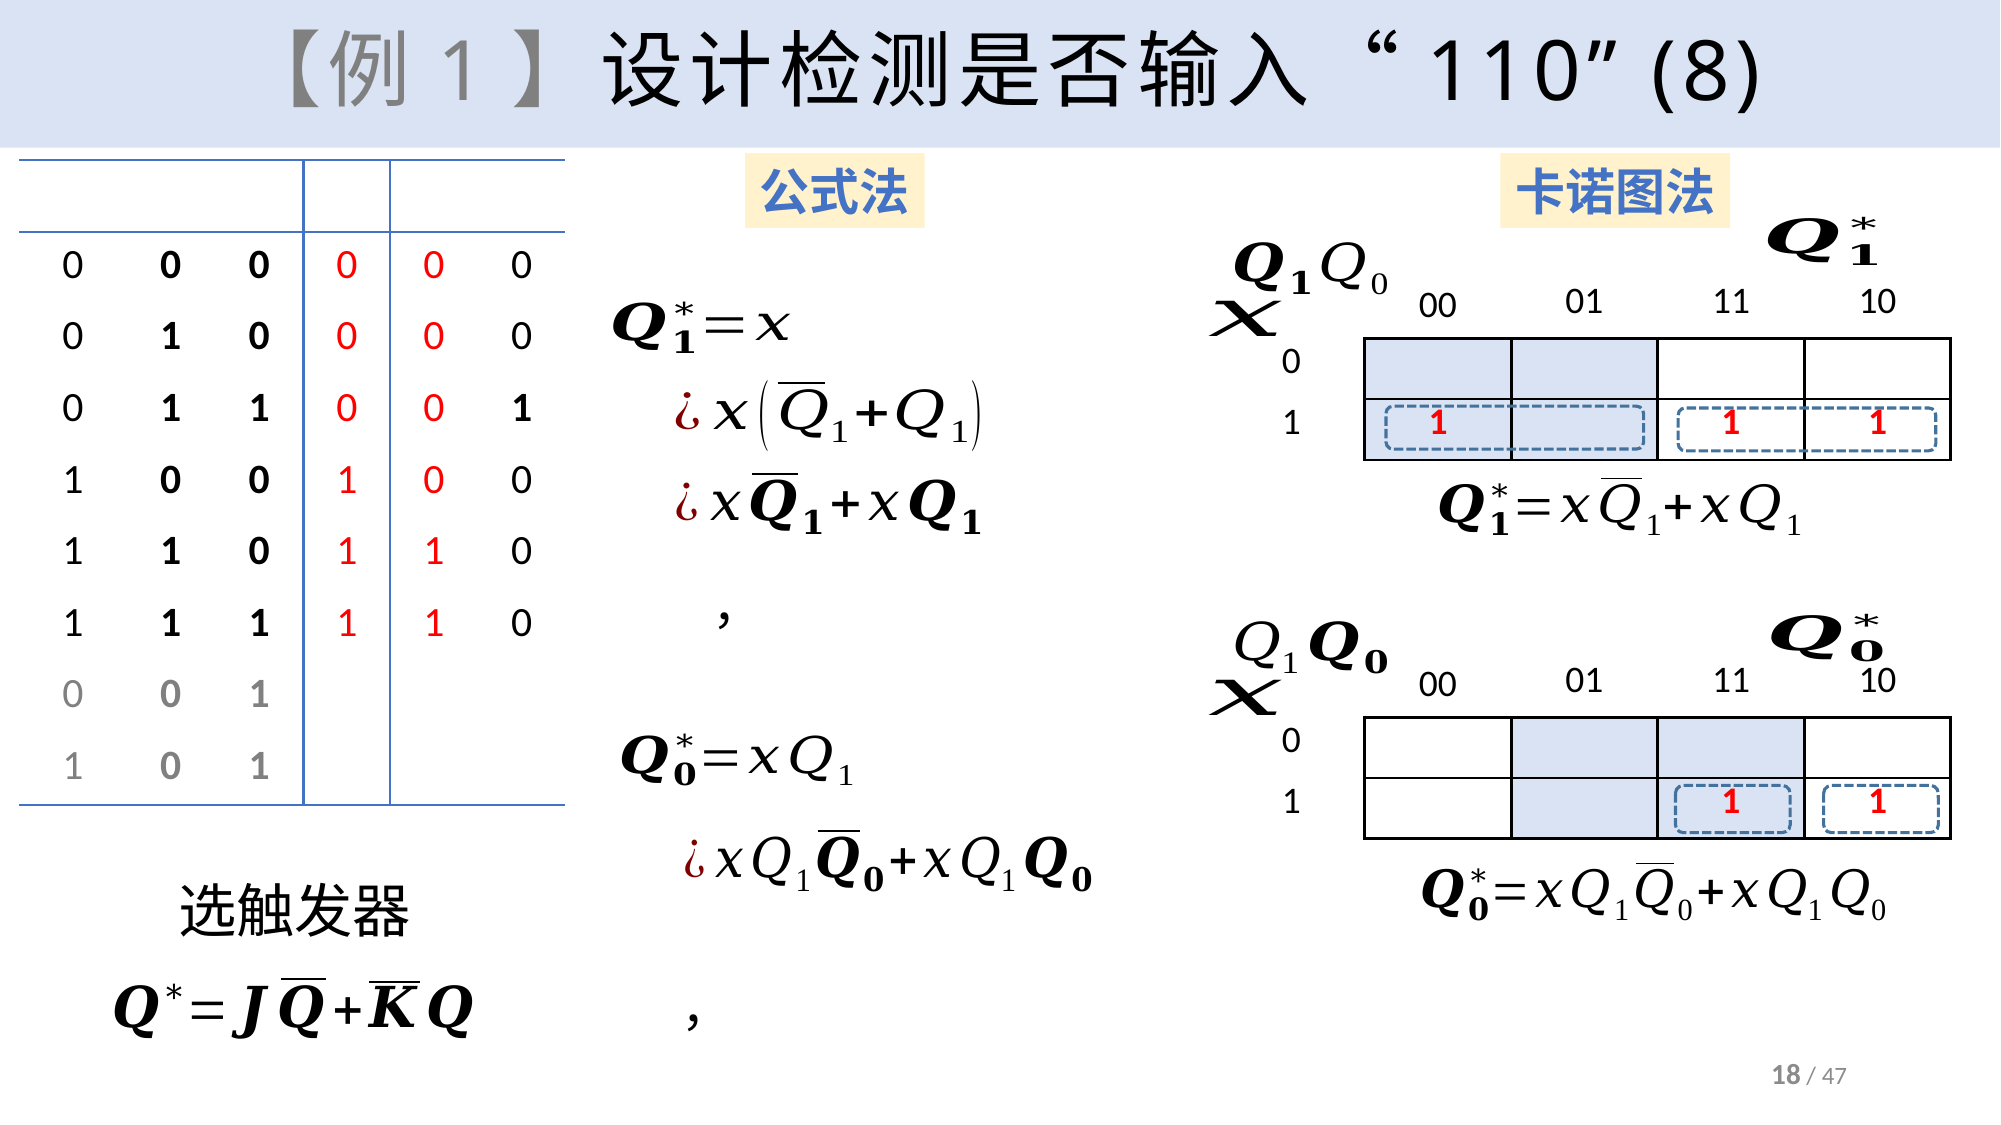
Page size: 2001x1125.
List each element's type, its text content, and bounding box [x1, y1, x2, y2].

text_box [1677, 406, 1937, 452]
table_cell [1659, 719, 1803, 777]
table_header 11 [1659, 657, 1803, 716]
table_cell [1513, 719, 1656, 777]
table_cell [1513, 779, 1656, 837]
text_box [1674, 784, 1792, 834]
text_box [666, 826, 1185, 1045]
table_cell [1806, 719, 1949, 777]
text_box 公式法 [745, 153, 925, 228]
table_header 10 [1805, 657, 1950, 716]
text_box [1822, 784, 1940, 834]
table_header [1219, 657, 1364, 714]
table_cell 1 [1806, 779, 1949, 837]
table_cell [1366, 779, 1510, 837]
table_cell 1 [1219, 779, 1363, 838]
title 【例1】设计检测是否输入“110” (8) [0, 0, 2000, 148]
table_cell 0 [1219, 720, 1363, 777]
text_box [1384, 405, 1645, 451]
table_header 00 [1366, 657, 1510, 716]
table_cell [1366, 719, 1510, 777]
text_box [673, 375, 1096, 643]
table_header 01 [1512, 657, 1657, 716]
text_box 卡诺图法 [1500, 153, 1731, 228]
table_cell 1 [1659, 779, 1803, 837]
slide_number 18 / 47 [1412, 1042, 1863, 1103]
